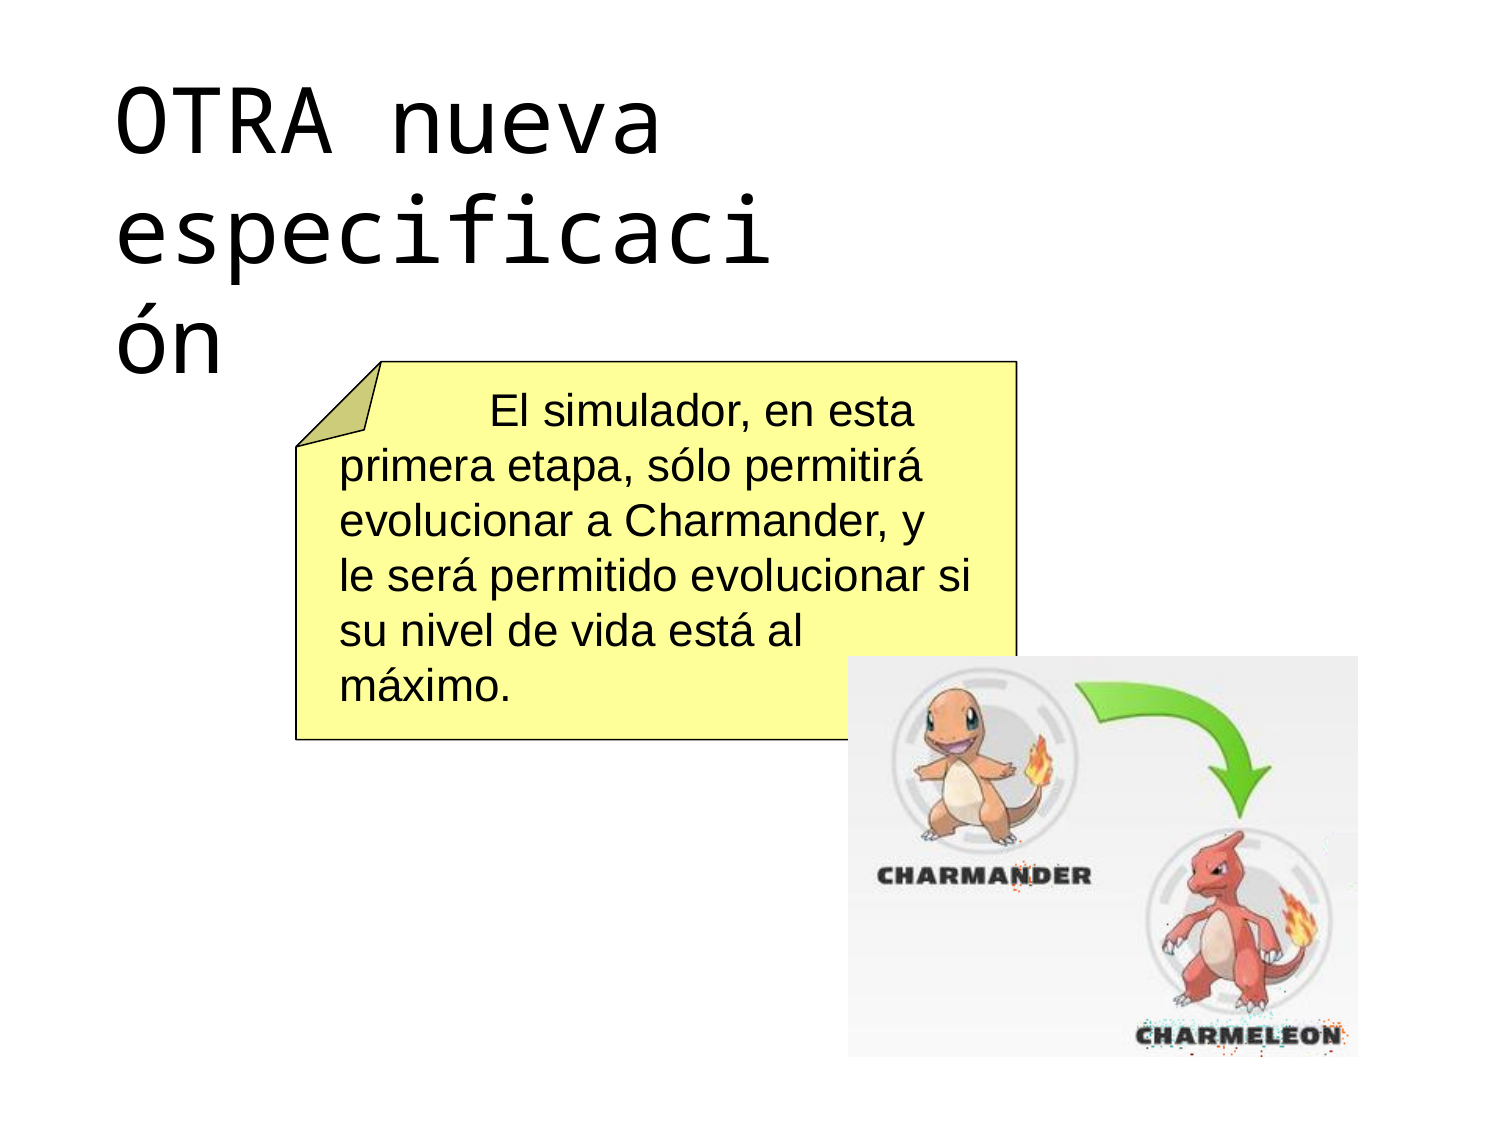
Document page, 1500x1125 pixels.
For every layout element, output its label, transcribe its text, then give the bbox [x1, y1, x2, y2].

text_box OTRA nueva especificación [100, 54, 818, 400]
picture [848, 656, 1358, 1058]
text_box [295, 419, 842, 740]
text_box El simulador, en esta primera etapa, sólo permitirá evolucionar a Charmander, y le será permitido evolucionar si su nivel de vida está al máximo. [324, 373, 988, 728]
text_box [370, 361, 1017, 655]
